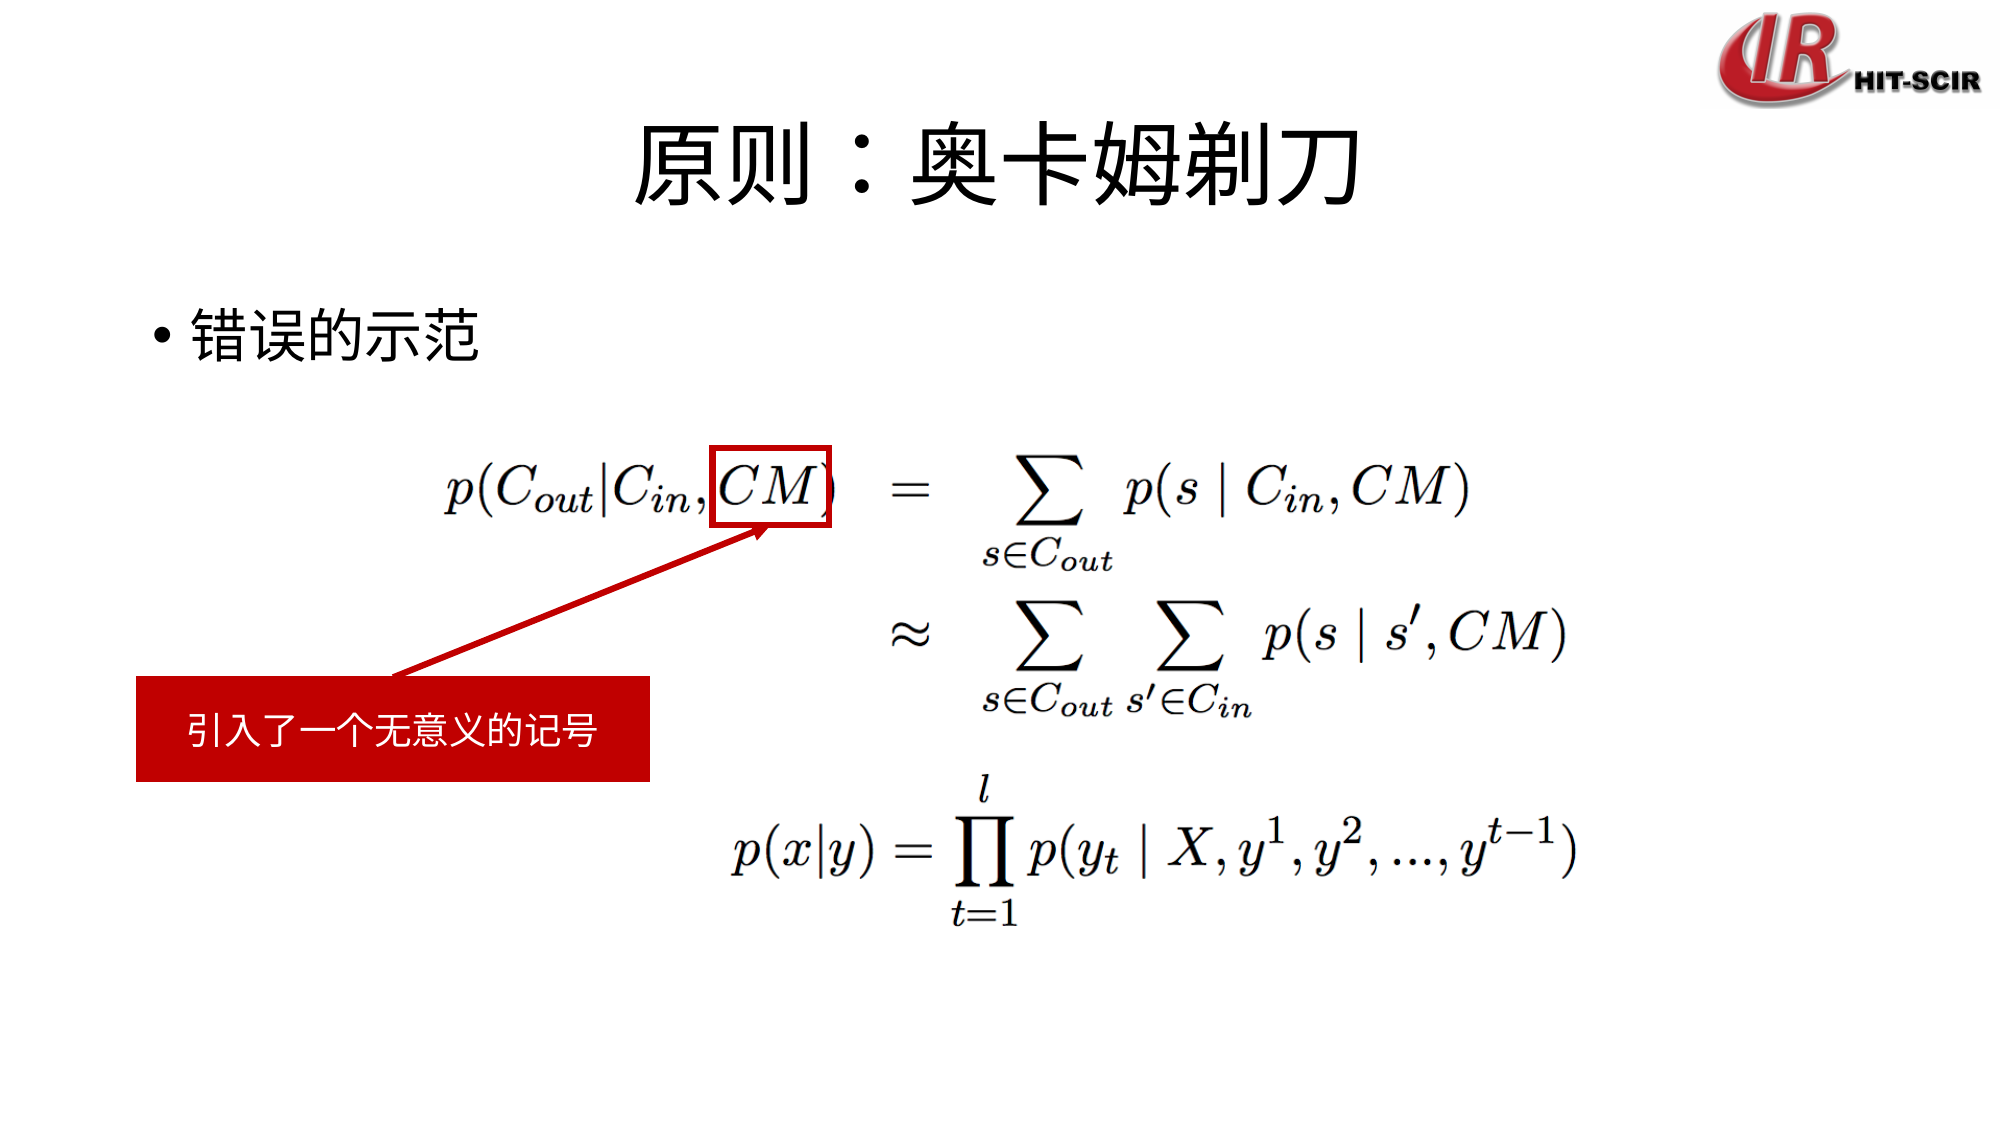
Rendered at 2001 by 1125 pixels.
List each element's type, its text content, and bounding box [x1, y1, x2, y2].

picture [1700, 10, 2000, 109]
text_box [393, 524, 771, 678]
picture [710, 752, 1598, 949]
text_box 引入了一个无意义的记号 [136, 676, 650, 782]
title 原则：奥卡姆剃刀 [137, 59, 1863, 278]
picture [421, 419, 1579, 731]
list 错误的示范 [137, 299, 1863, 1014]
